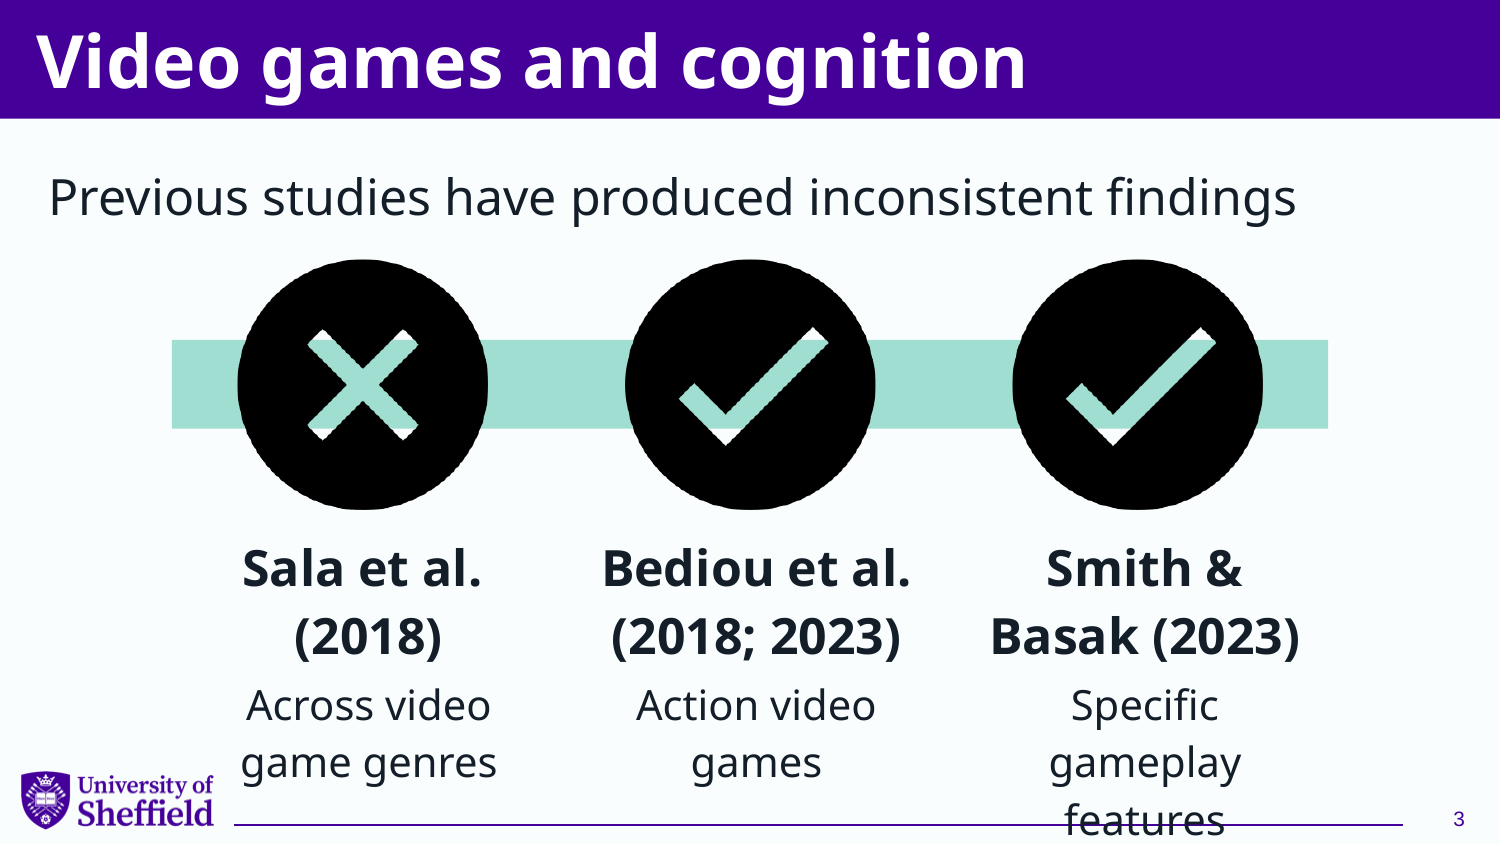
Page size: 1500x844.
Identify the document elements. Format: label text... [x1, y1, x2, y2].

text_box Previous studies have produced inconsistent findings [21, 141, 1468, 231]
slide_number 3 [1402, 786, 1480, 844]
picture [21, 771, 214, 830]
picture [979, 226, 1296, 543]
list Bediou et al. (2018; 2023) [560, 512, 941, 601]
title Video games and cognition [21, 0, 1366, 119]
list Sala et al. (2018) [172, 512, 553, 601]
picture [204, 226, 521, 543]
list Across video game genres [172, 656, 553, 723]
list Smith & Basak (2023) [948, 512, 1329, 601]
list Action video games [560, 656, 941, 723]
picture [591, 226, 909, 543]
list Specific gameplay features [948, 656, 1329, 723]
